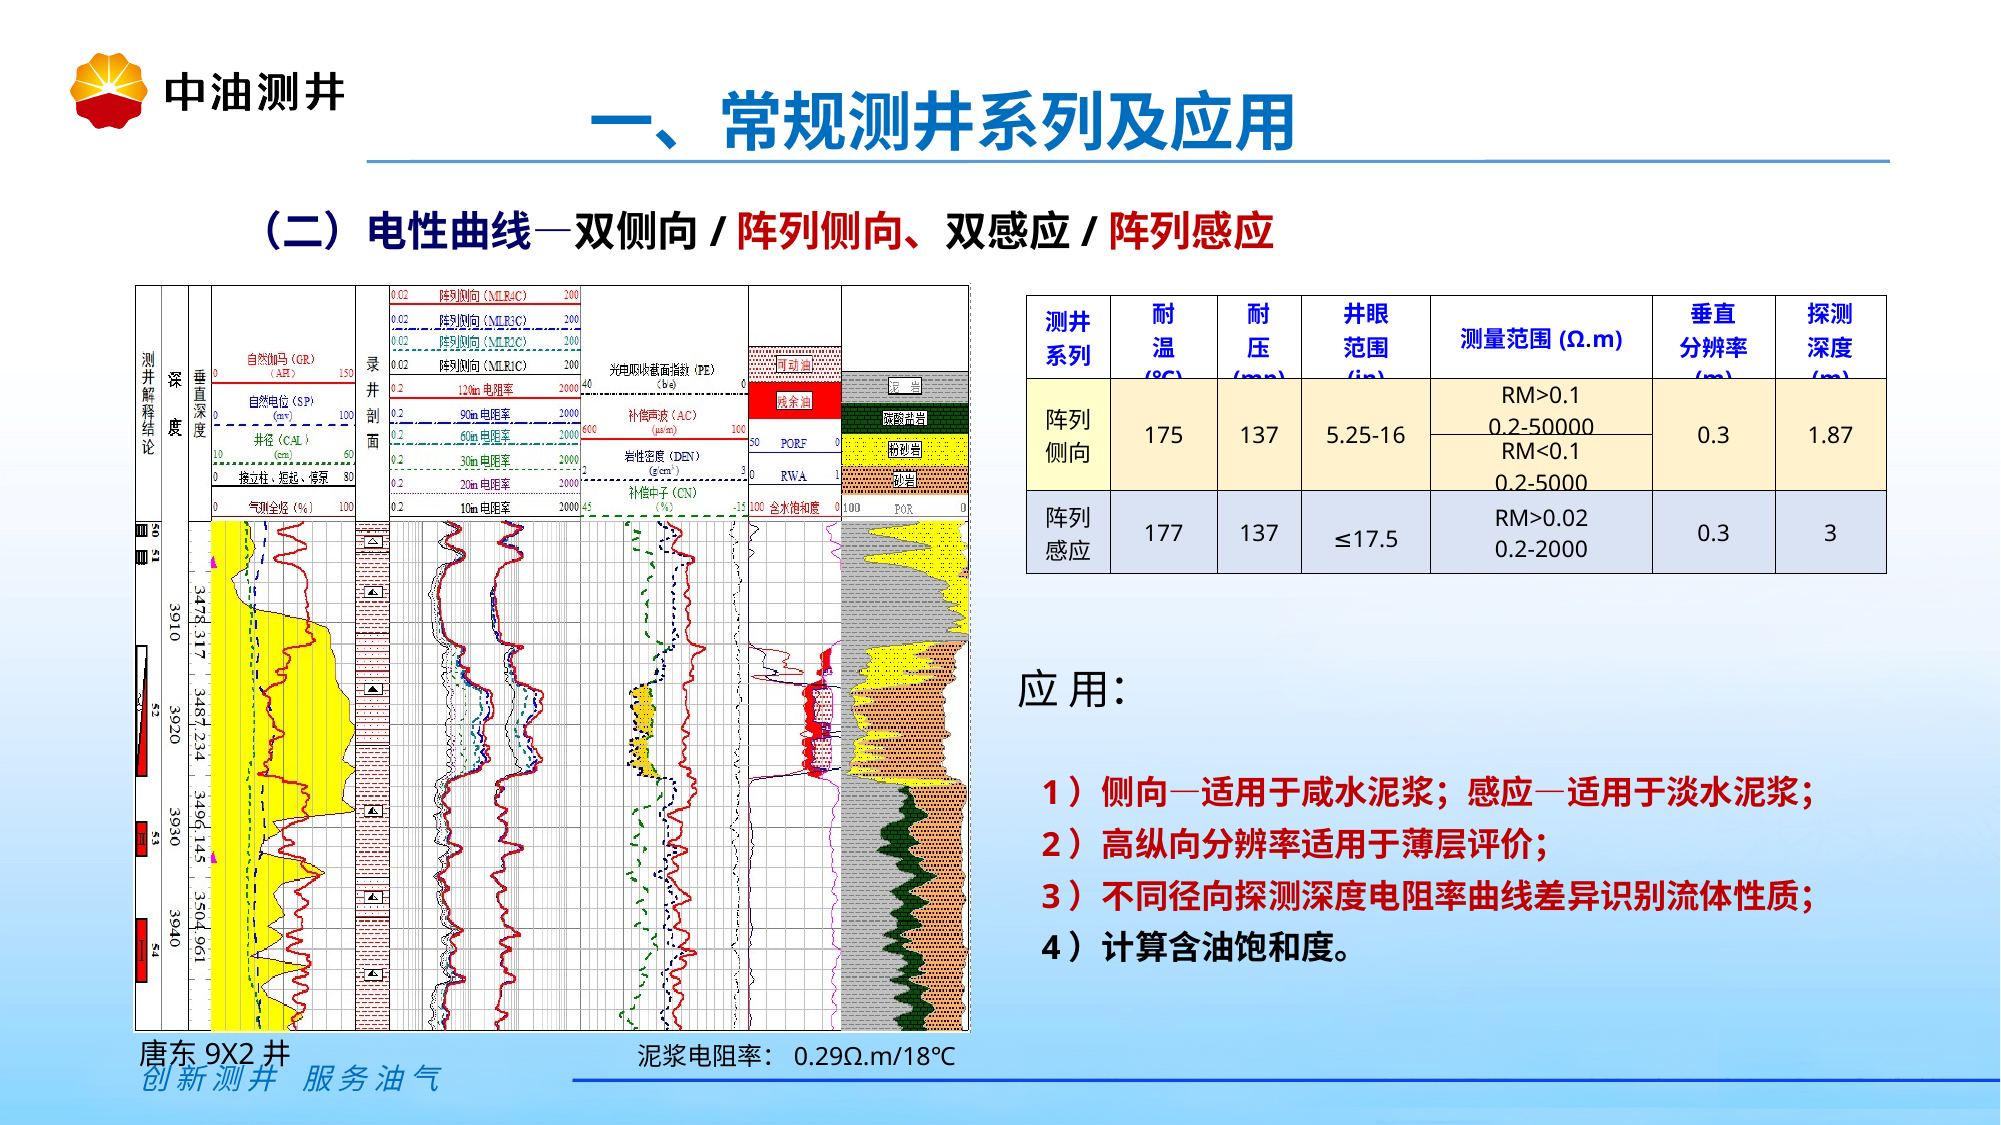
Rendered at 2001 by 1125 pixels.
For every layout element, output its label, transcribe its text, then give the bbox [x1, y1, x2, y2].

text_box （二）电性曲线—双侧向/阵列侧向、双感应/阵列感应 [225, 172, 1398, 262]
table_cell 175 [1111, 379, 1217, 490]
text_box 1）侧向—适用于咸水泥浆；感应—适用于淡水泥浆； 2）高纵向分辨率适用于薄层评价； 3）不同径向探测深度电阻率曲线差异识别流体性质； 4）计算含油饱和度。 [1026, 751, 1864, 974]
text_box 应 用： [1002, 655, 1167, 720]
table_cell 137 [1218, 491, 1301, 573]
table_cell RM<0.1 0.2-5000 [1431, 435, 1652, 490]
table_header 测井 系列 [1027, 296, 1110, 378]
text_box 一、常规测井系列及应用 [574, 15, 1538, 166]
table_header 耐 温 (℃) [1111, 296, 1217, 378]
table_cell RM>0.1 0.2-50000 [1431, 379, 1652, 434]
text_box 泥浆电阻率：0.29Ω.m/18℃ [623, 1032, 1009, 1078]
table_header 井眼 范围 (in) [1302, 296, 1430, 378]
table_header 探测 深度 (m) [1776, 296, 1886, 378]
table_cell ≤17.5 [1302, 491, 1430, 573]
table_cell 阵列 感应 [1027, 491, 1110, 573]
table_cell 3 [1776, 491, 1886, 573]
table_cell RM>0.02 0.2-2000 [1431, 491, 1652, 573]
picture [0, 0, 2001, 1125]
table_cell 177 [1111, 491, 1217, 573]
table_header 耐 压 (mp) [1218, 296, 1301, 378]
text_box 唐东9X2井 [124, 1027, 307, 1078]
table_cell 阵列 侧向 [1027, 379, 1110, 490]
table_cell 5.25-16 [1302, 379, 1430, 490]
table_header 垂直 分辨率 (m) [1653, 296, 1775, 378]
table_cell 1.87 [1776, 379, 1886, 490]
table_cell 137 [1218, 379, 1301, 490]
table_header 测量范围(Ω.m) [1431, 296, 1652, 378]
table_cell 0.3 [1653, 379, 1775, 490]
table_cell 0.3 [1653, 491, 1775, 573]
